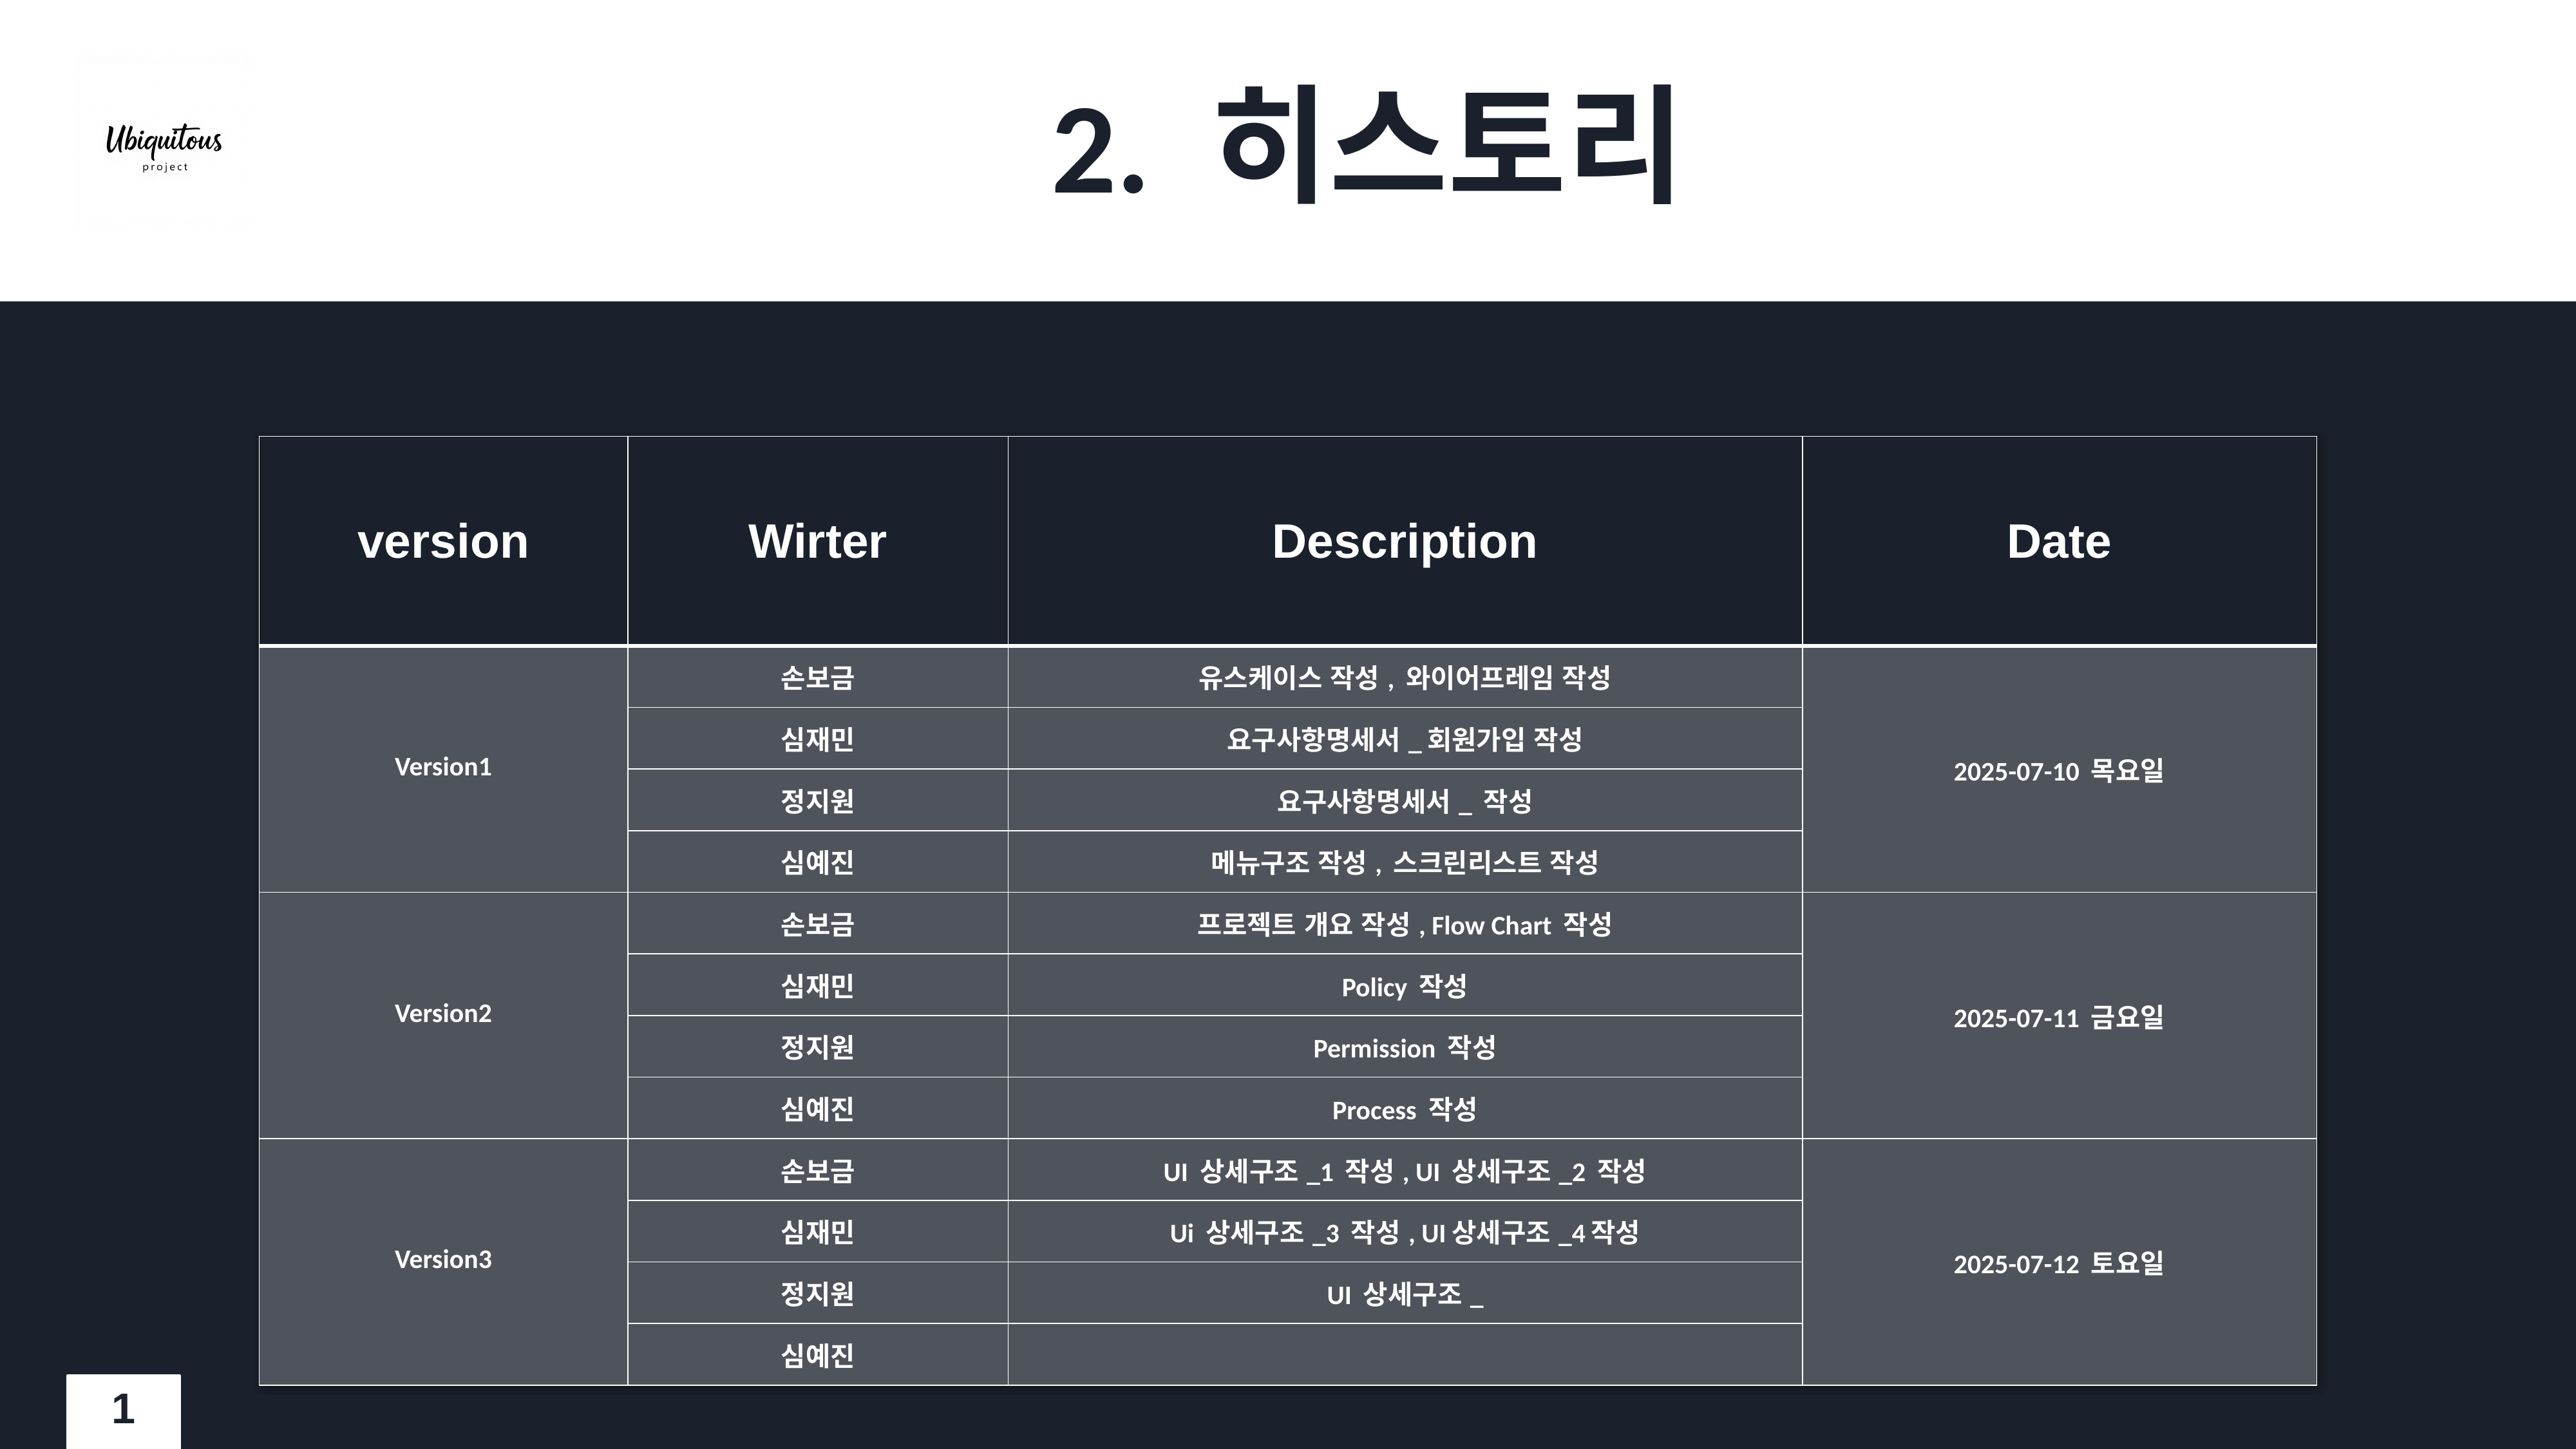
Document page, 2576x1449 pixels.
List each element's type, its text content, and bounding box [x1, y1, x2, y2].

table_cell 정지원 [629, 1262, 1008, 1323]
table_cell 2025-07-10 목요일 [1803, 648, 2316, 892]
table_cell 손보금 [629, 893, 1008, 953]
table_cell 손보금 [629, 648, 1008, 707]
table_cell 2025-07-12 토요일 [1803, 1139, 2316, 1385]
table_header Description [1009, 437, 1802, 644]
table_cell [1009, 1324, 1802, 1385]
table_header Date [1803, 437, 2316, 644]
table_cell Permission 작성 [1009, 1016, 1802, 1077]
table_cell UI 상세구조_1 작성, UI 상세구조_2 작성 [1009, 1139, 1802, 1200]
table_cell 프로젝트 개요 작성, Flow Chart 작성 [1009, 893, 1802, 953]
table_cell 정지원 [629, 1016, 1008, 1077]
table_cell Ui 상세구조_3 작성, UI상세구조_4작성 [1009, 1201, 1802, 1262]
table_header version [260, 437, 627, 644]
table_cell Process 작성 [1009, 1077, 1802, 1138]
table_cell 심예진 [629, 1077, 1008, 1138]
table_cell Policy 작성 [1009, 954, 1802, 1015]
table_cell 정지원 [629, 770, 1008, 830]
table_cell Version1 [260, 648, 627, 892]
table_cell 심예진 [629, 1324, 1008, 1385]
table_cell 심재민 [629, 1201, 1008, 1262]
table_cell 요구사항명세서_ 작성 [1009, 770, 1802, 830]
table_cell 2025-07-11 금요일 [1803, 893, 2316, 1138]
table_cell 유스케이스 작성, 와이어프레임 작성 [1009, 648, 1802, 707]
table_cell 손보금 [629, 1139, 1008, 1200]
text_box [0, 0, 2576, 302]
table_cell 심예진 [629, 831, 1008, 892]
table_cell 심재민 [629, 708, 1008, 768]
table_cell 메뉴구조 작성, 스크린리스트 작성 [1009, 831, 1802, 892]
table_cell UI 상세구조_ [1009, 1262, 1802, 1323]
table_cell Version2 [260, 893, 627, 1138]
table_cell 심재민 [629, 954, 1008, 1015]
table_header Wirter [629, 437, 1008, 644]
table_cell 요구사항명세서_회원가입 작성 [1009, 708, 1802, 768]
table_cell Version3 [260, 1139, 627, 1385]
text_box [0, 309, 2576, 1449]
text_box 1 [66, 1374, 181, 1449]
